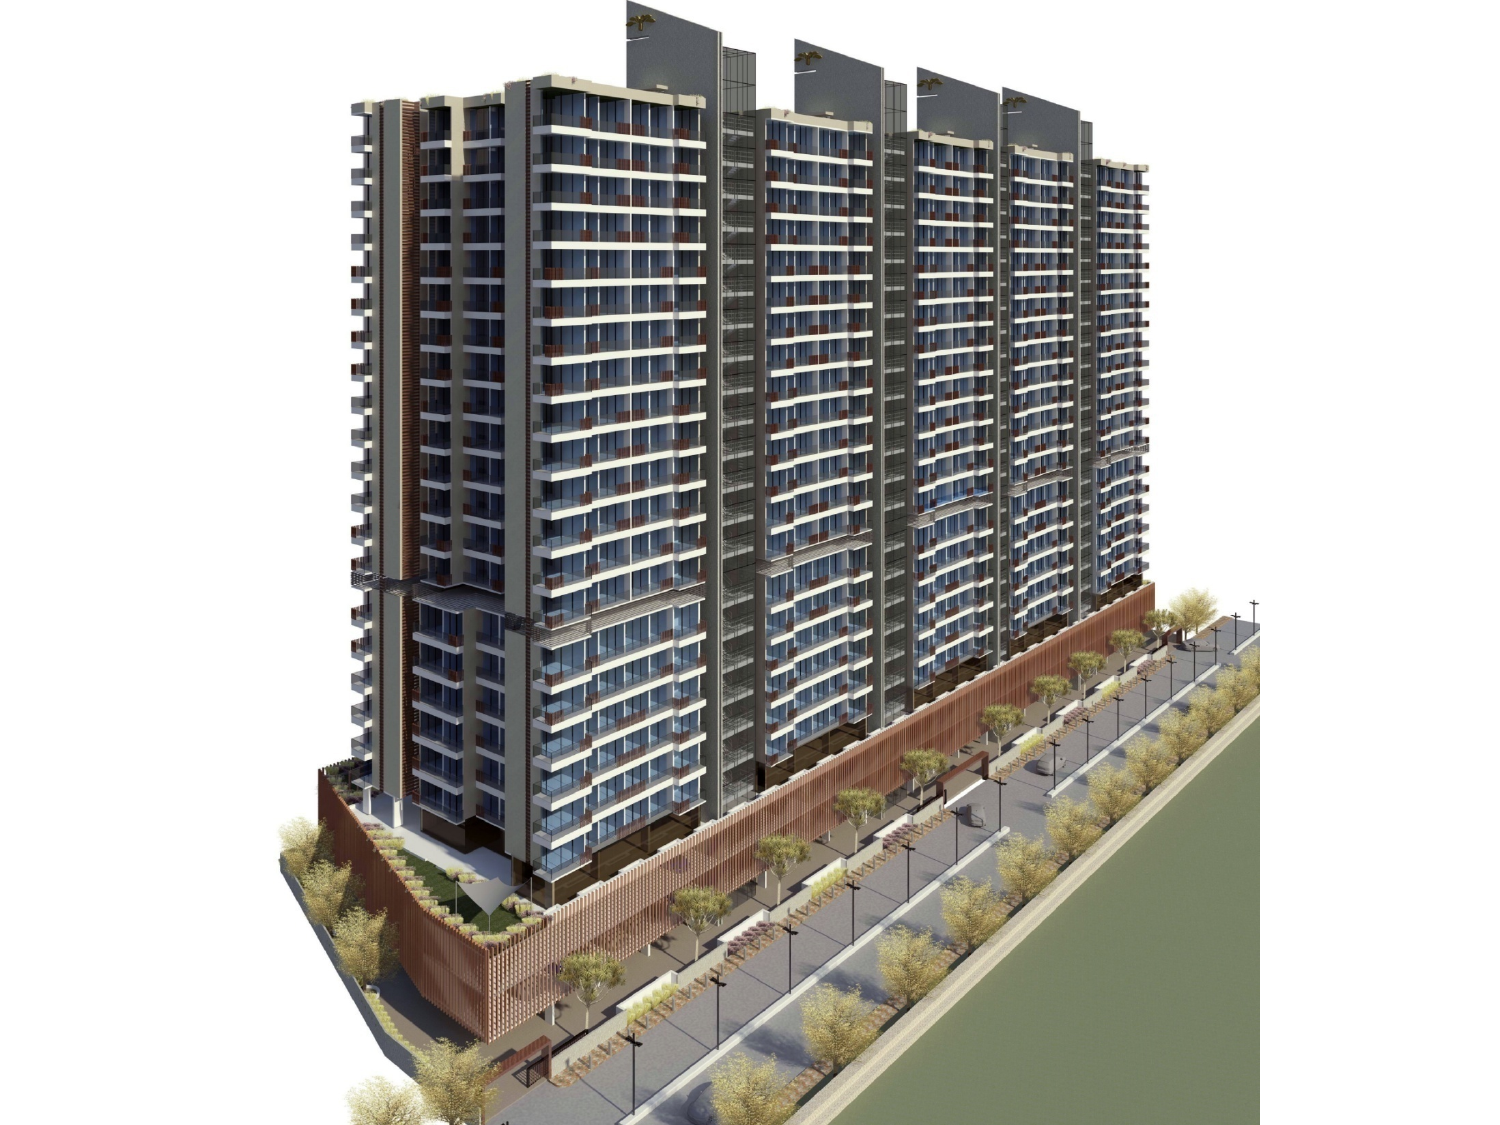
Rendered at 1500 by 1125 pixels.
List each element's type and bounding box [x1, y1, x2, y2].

picture [240, 0, 1260, 1125]
